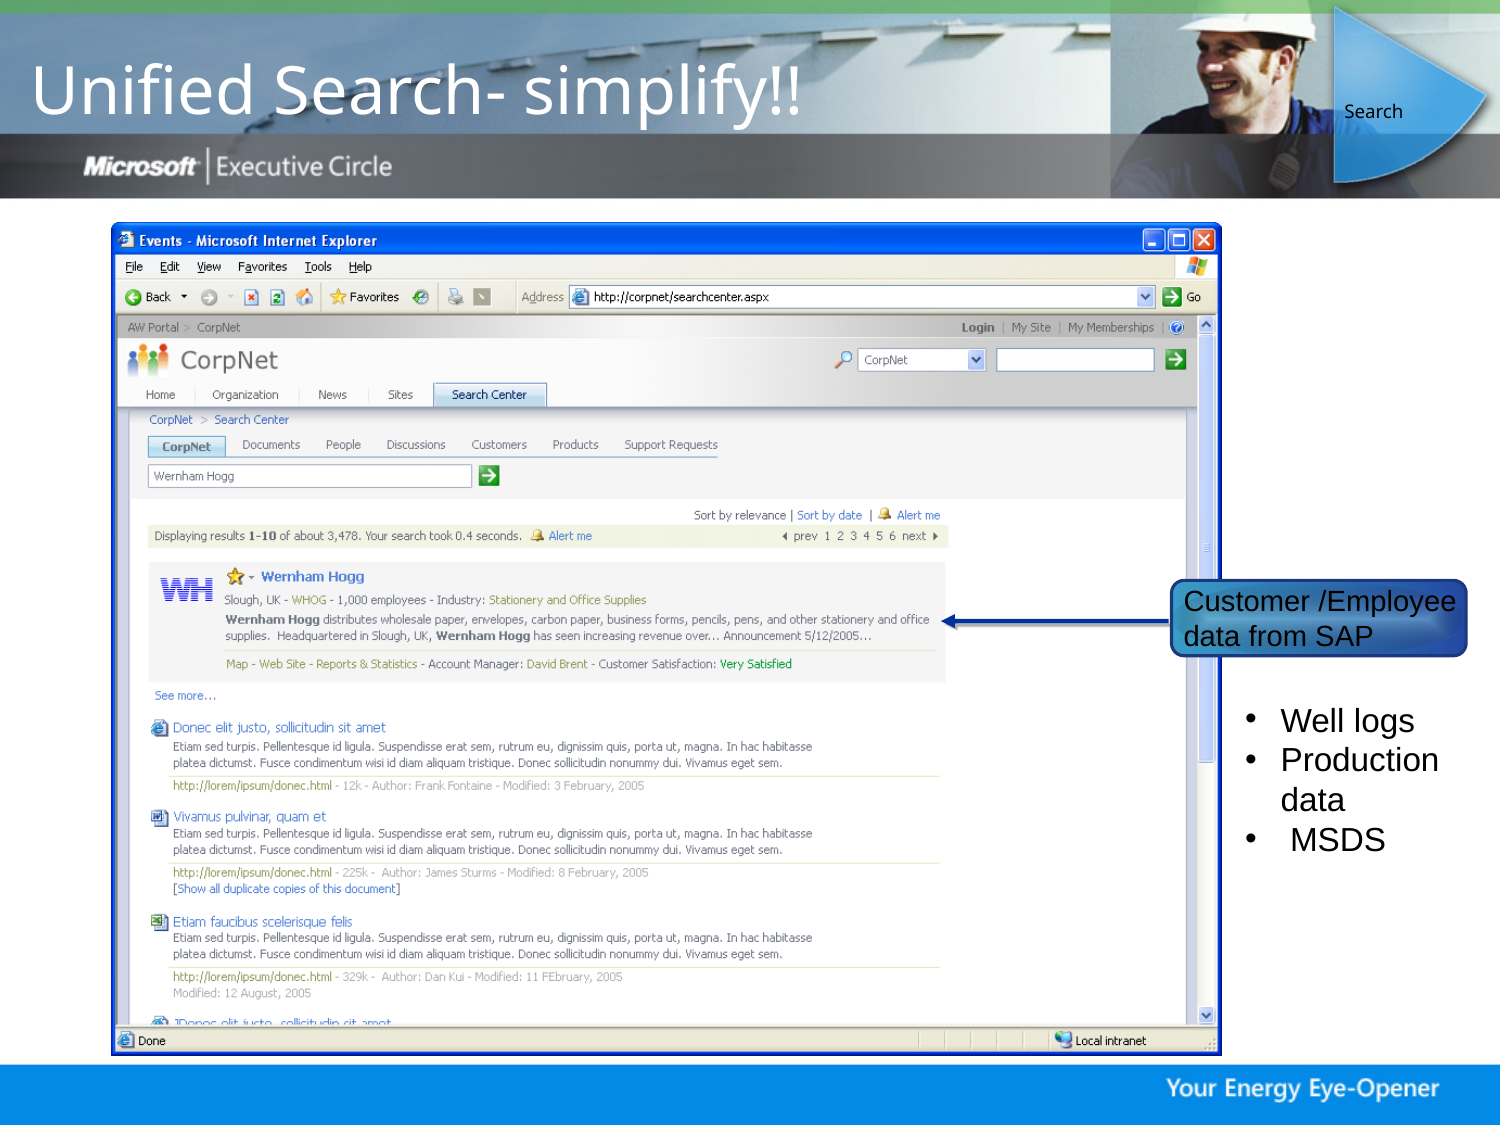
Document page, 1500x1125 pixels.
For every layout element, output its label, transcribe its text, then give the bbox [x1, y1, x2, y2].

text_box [1170, 579, 1468, 657]
text_box Well logs Production data MSDS [1230, 691, 1465, 906]
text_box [1324, 0, 1500, 199]
title Unified Search- simplify!! [15, 35, 1454, 221]
text_box Customer /Employee data from SAP [1227, 574, 1473, 660]
picture [0, 0, 1500, 1125]
